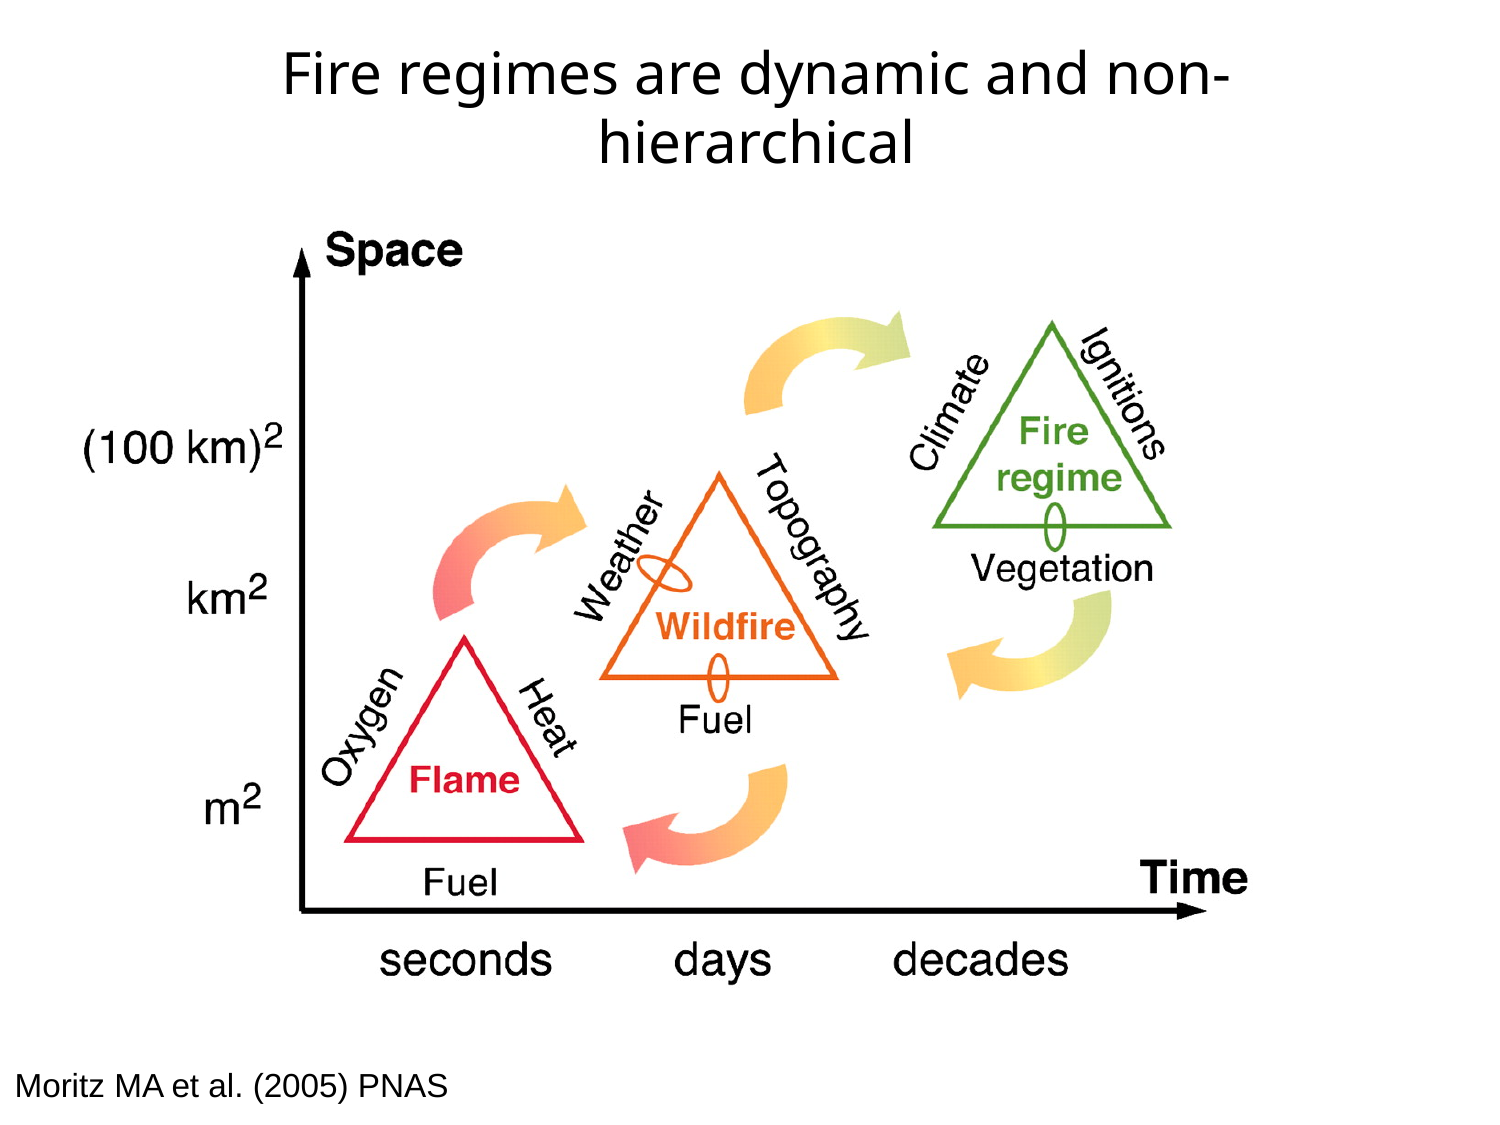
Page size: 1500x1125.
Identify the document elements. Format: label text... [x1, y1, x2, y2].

title Fire regimes are dynamic and non-hierarchical [113, 44, 1400, 167]
picture [80, 225, 1254, 991]
text_box Moritz MA et al. (2005) PNAS [14, 1066, 724, 1105]
